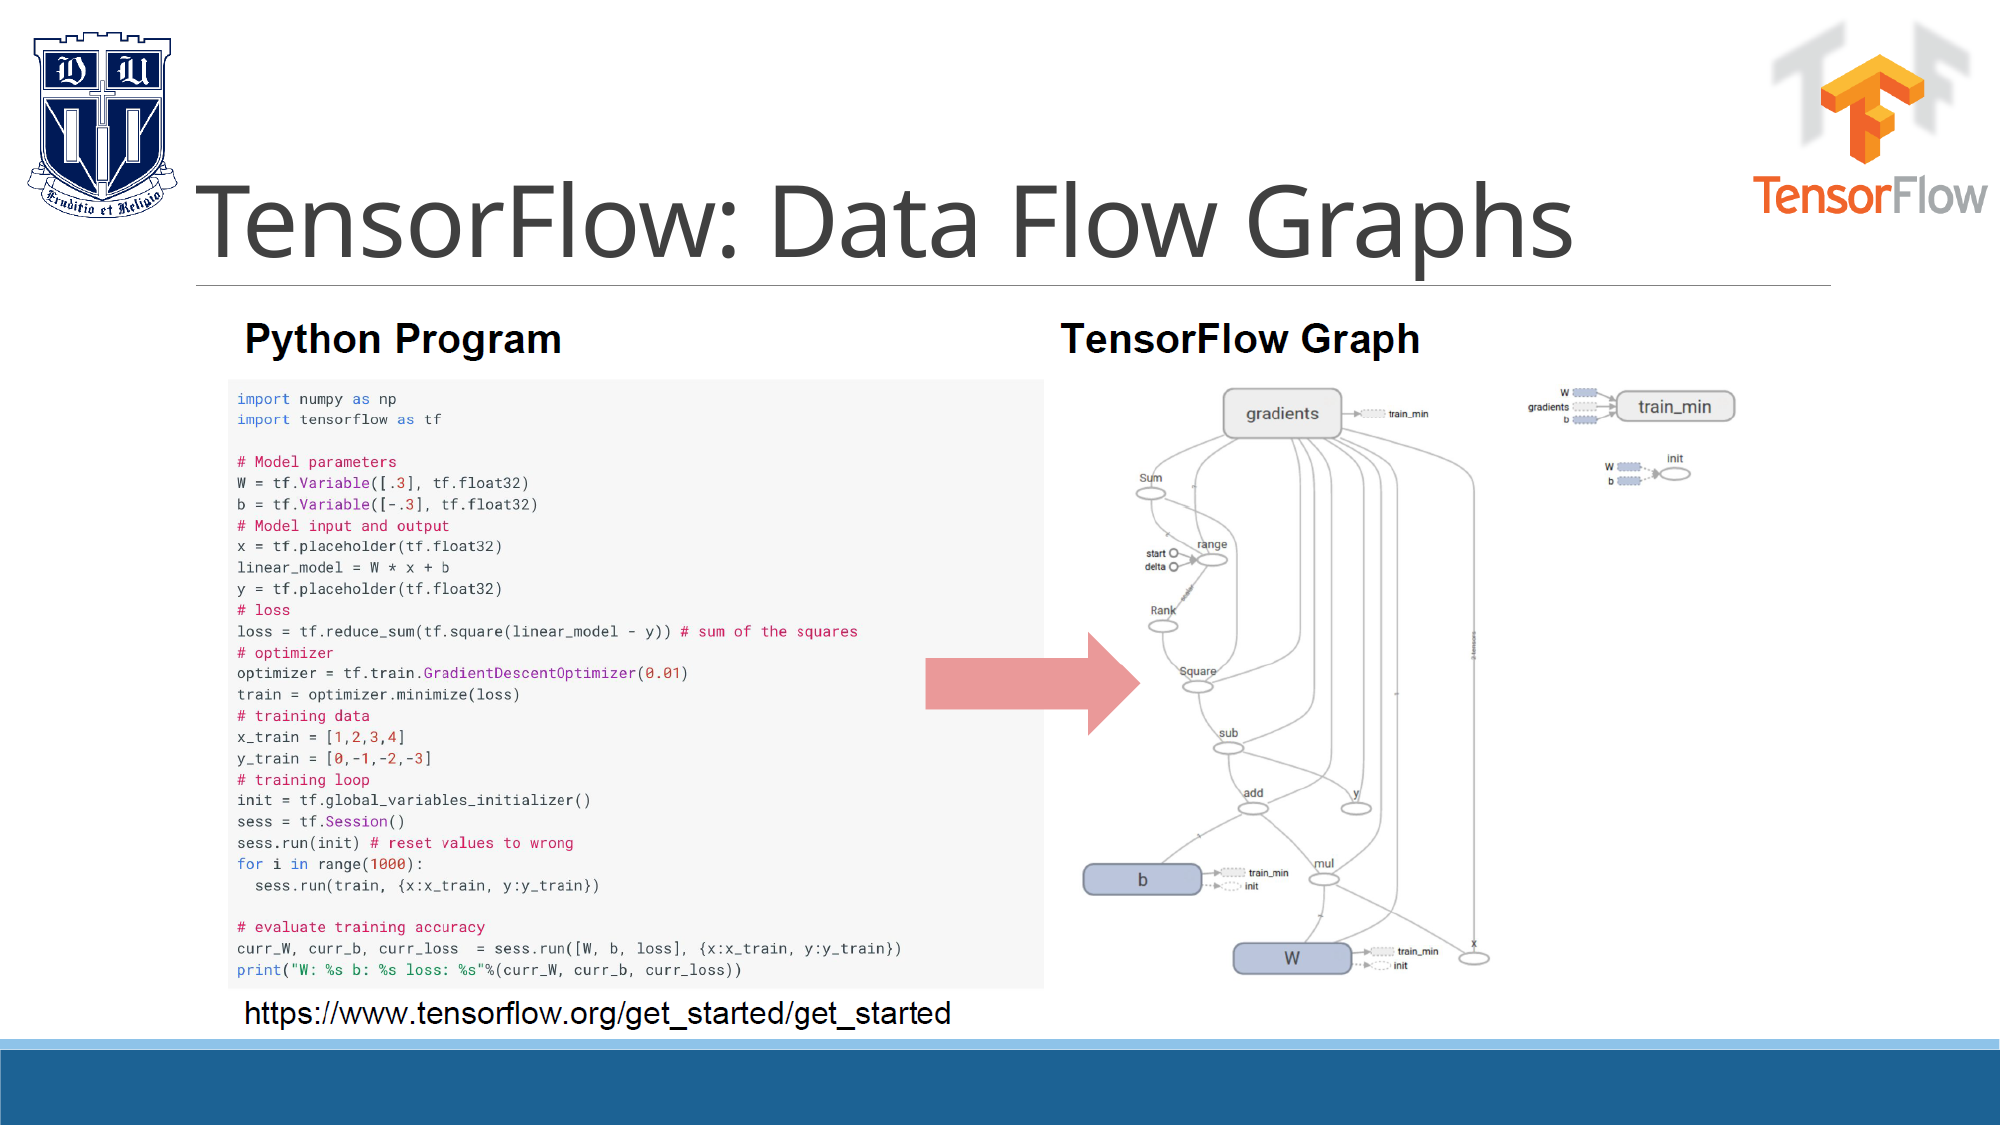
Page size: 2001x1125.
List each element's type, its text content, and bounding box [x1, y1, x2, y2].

title TensorFlow: Data Flow Graphs [180, 47, 1830, 285]
picture [22, 23, 181, 226]
picture [1745, 11, 1994, 223]
picture [207, 294, 1747, 1037]
